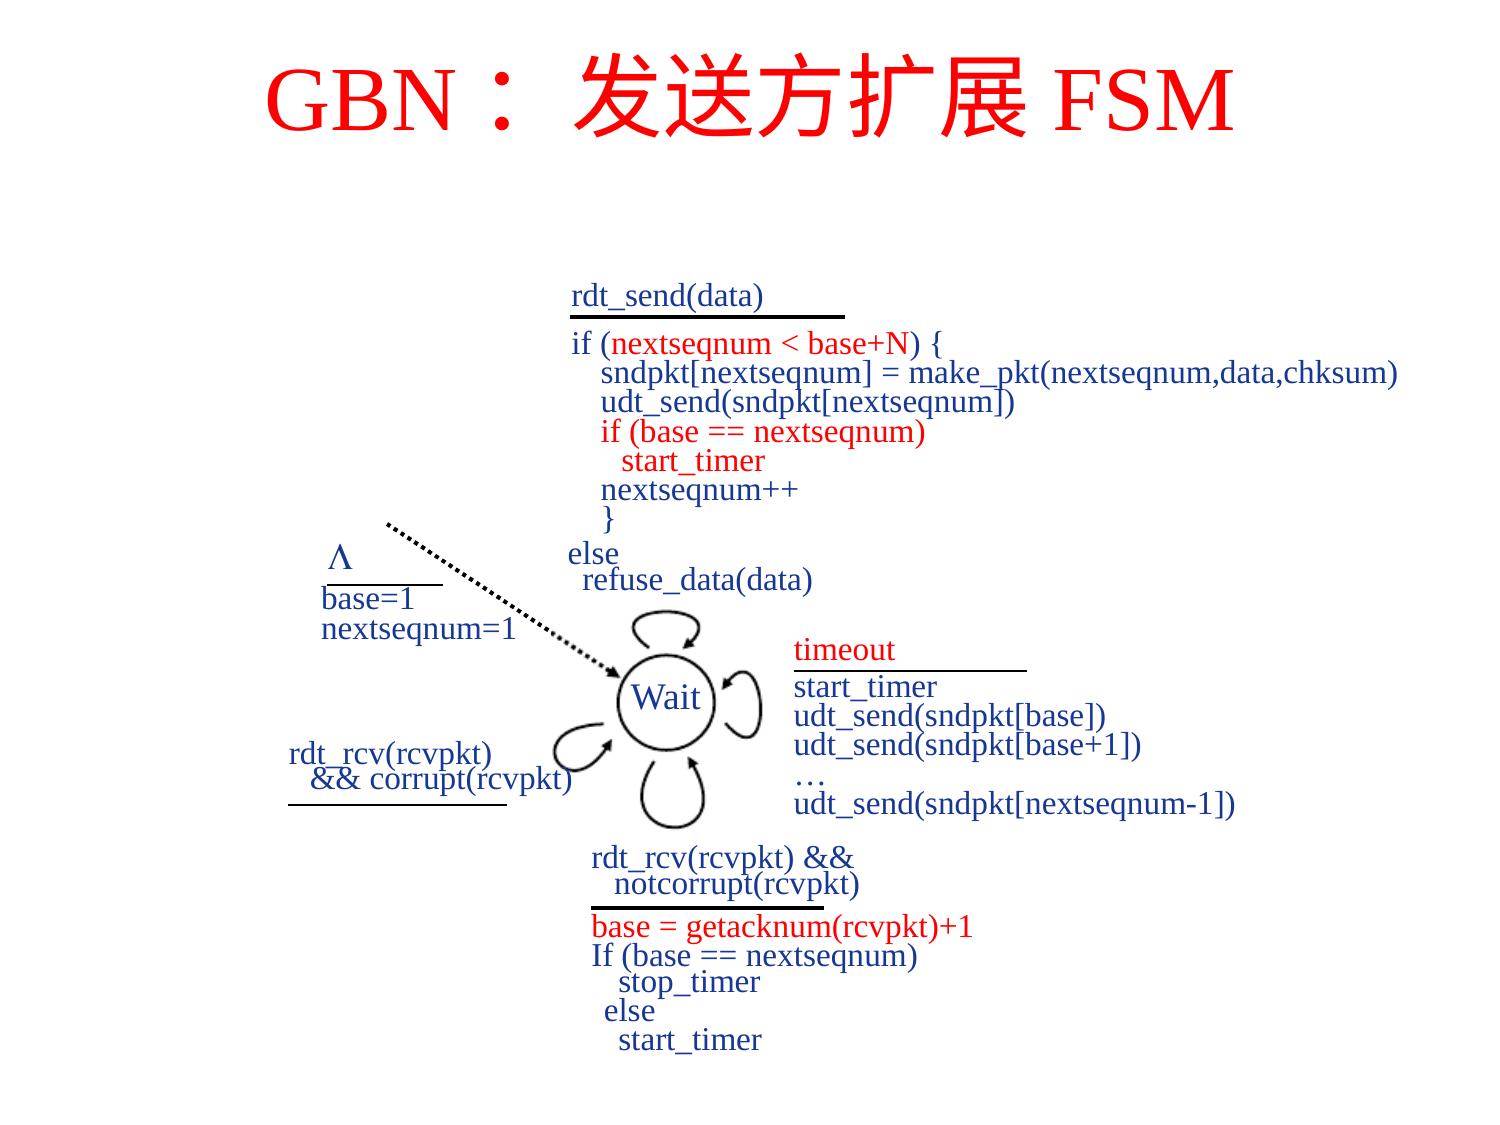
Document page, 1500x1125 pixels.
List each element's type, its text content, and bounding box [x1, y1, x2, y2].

text_box rdt_rcv(rcvpkt) && corrupt(rcvpkt) [288, 747, 546, 808]
text_box [397, 529, 408, 540]
text_box [521, 610, 531, 621]
picture [551, 608, 765, 832]
text_box [411, 538, 421, 549]
text_box [518, 606, 524, 616]
text_box [424, 547, 435, 554]
text_box [534, 619, 545, 630]
text_box timeout [793, 643, 896, 674]
text_box [541, 624, 546, 634]
text_box [418, 542, 428, 553]
text_box [383, 520, 394, 531]
text_box [527, 615, 538, 626]
text_box L base=1 nextseqnum=1 [321, 554, 518, 654]
text_box [390, 524, 401, 535]
text_box [404, 533, 415, 544]
text_box GBN: 发送方扩展FSM rdt_send(data) if (nextseqnum < base+N) { sndpkt[nextseqnum] = make_pkt(nextseqnum,data,chksum) udt_send(sndpkt[nextseqnum]) if (base == nextseqnum) start_timer nextseqnum++ } [432, 179, 1400, 547]
text_box start_timer udt_send(sndpkt[base]) udt_send(sndpkt[base+1]) … udt_send(sndpkt[nextseqnum-1]) [793, 681, 1237, 829]
title GBN：发送方扩展FSM [0, 0, 1500, 188]
text_box rdt_rcv(rcvpkt) && notcorrupt(rcvpkt) base = getacknum(rcvpkt)+1 If (base == nextseqnum) stop_timer else start_timer [591, 852, 975, 1068]
text_box else refuse_data(data) [567, 547, 814, 608]
